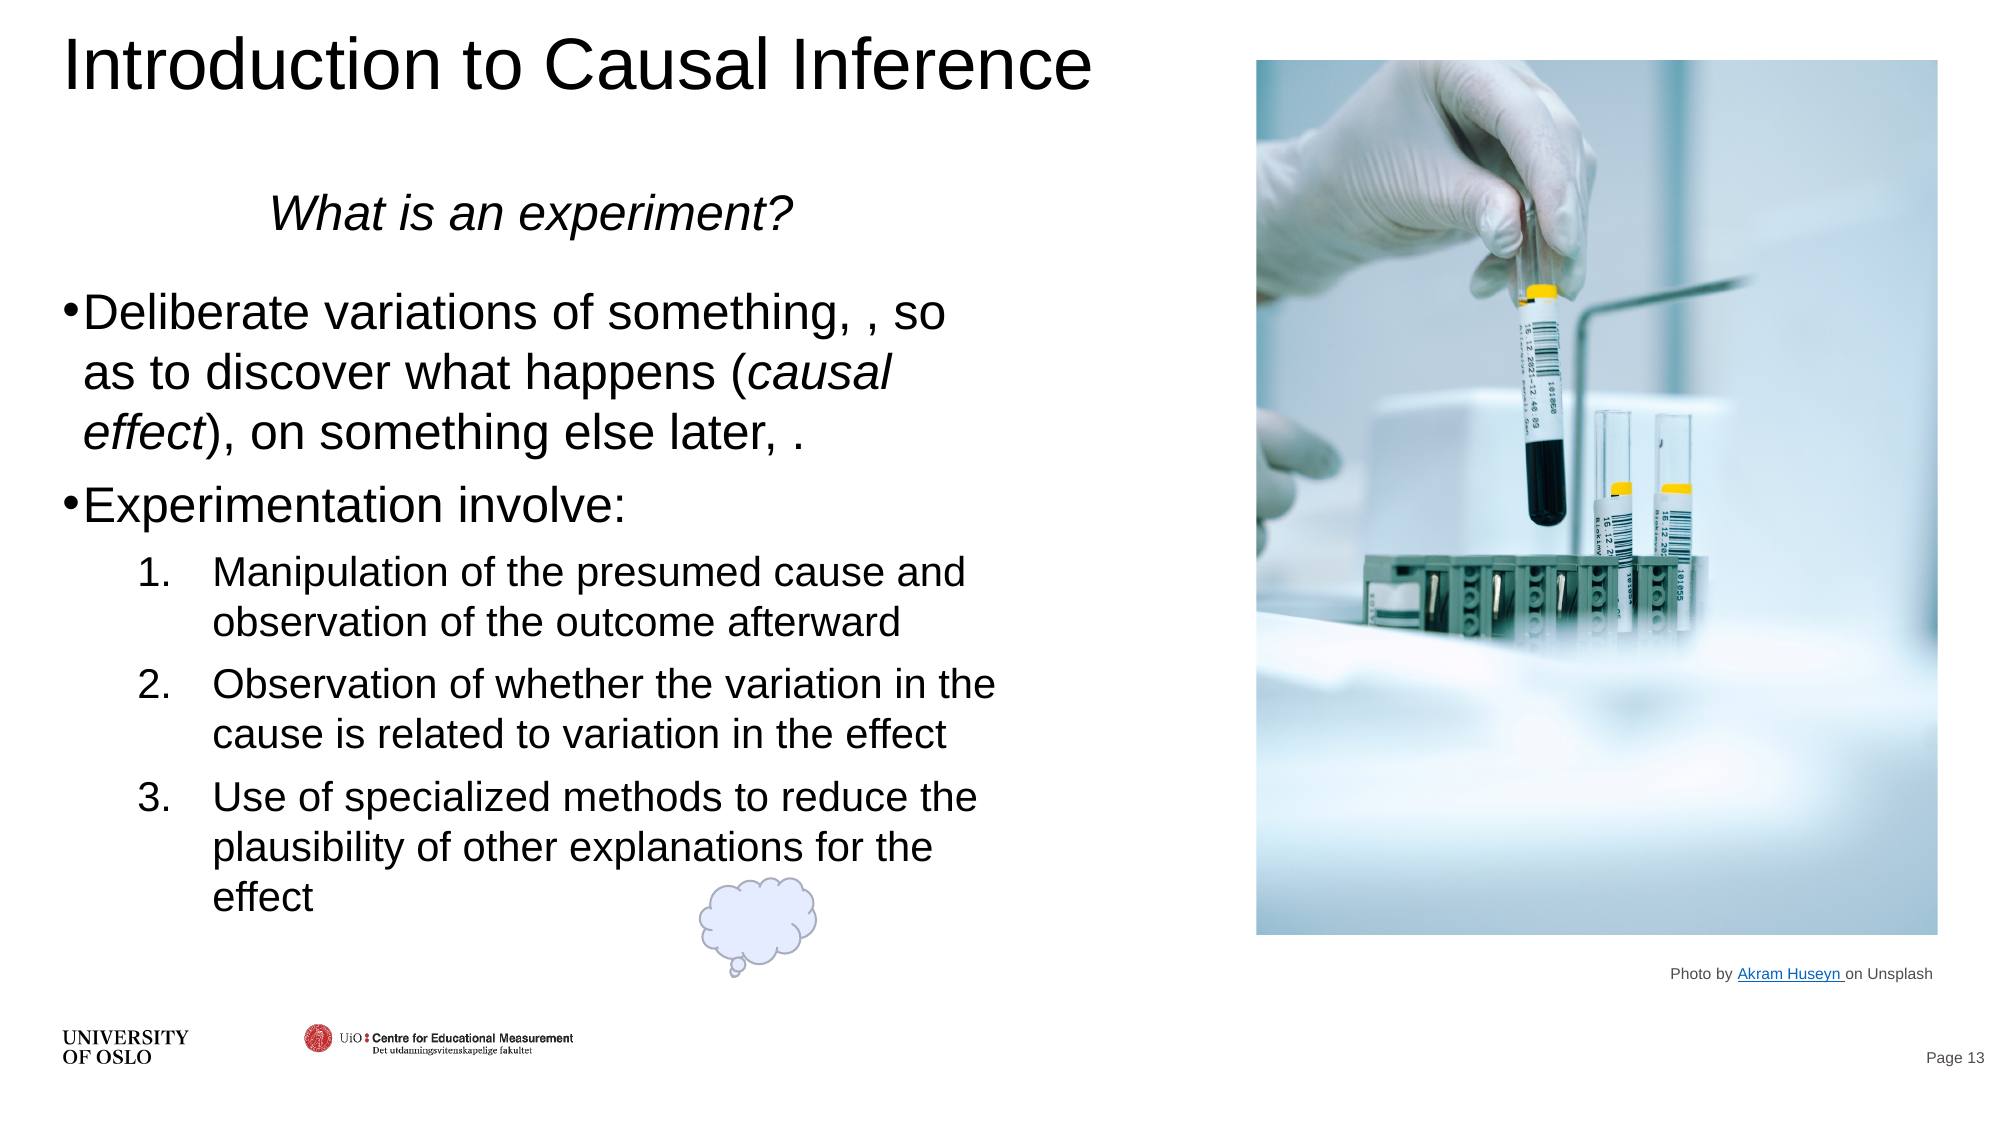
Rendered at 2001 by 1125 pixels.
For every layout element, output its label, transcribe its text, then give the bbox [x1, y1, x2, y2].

picture [1256, 60, 1938, 935]
picture [62, 1030, 189, 1064]
title Introduction to Causal Inference [62, 26, 1126, 151]
list Photo by Akram Huseyn on Unsplash [1256, 963, 1938, 994]
subtitle What is an experiment? [62, 180, 1000, 249]
slide_number Page 13 [1901, 1027, 2000, 1088]
picture [301, 1021, 597, 1067]
text_box [698, 877, 818, 979]
